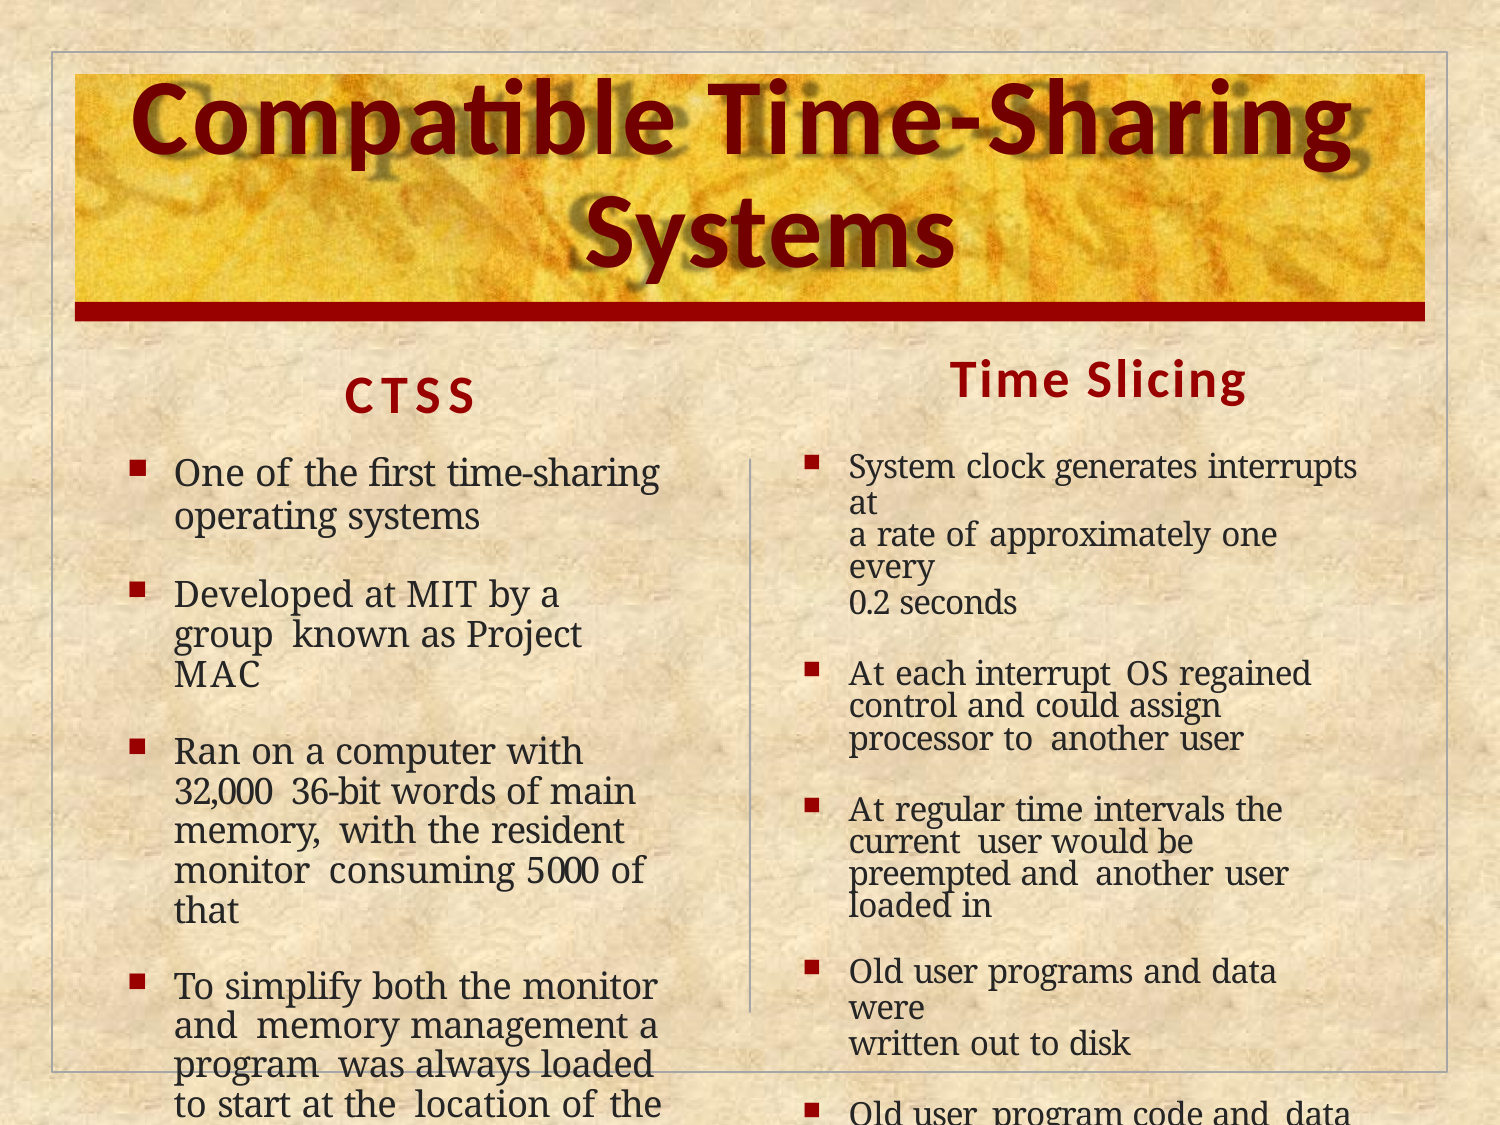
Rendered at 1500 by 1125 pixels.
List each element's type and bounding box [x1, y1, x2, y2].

text_box [62, 13, 1472, 368]
text_box [0, 0, 1500, 1125]
